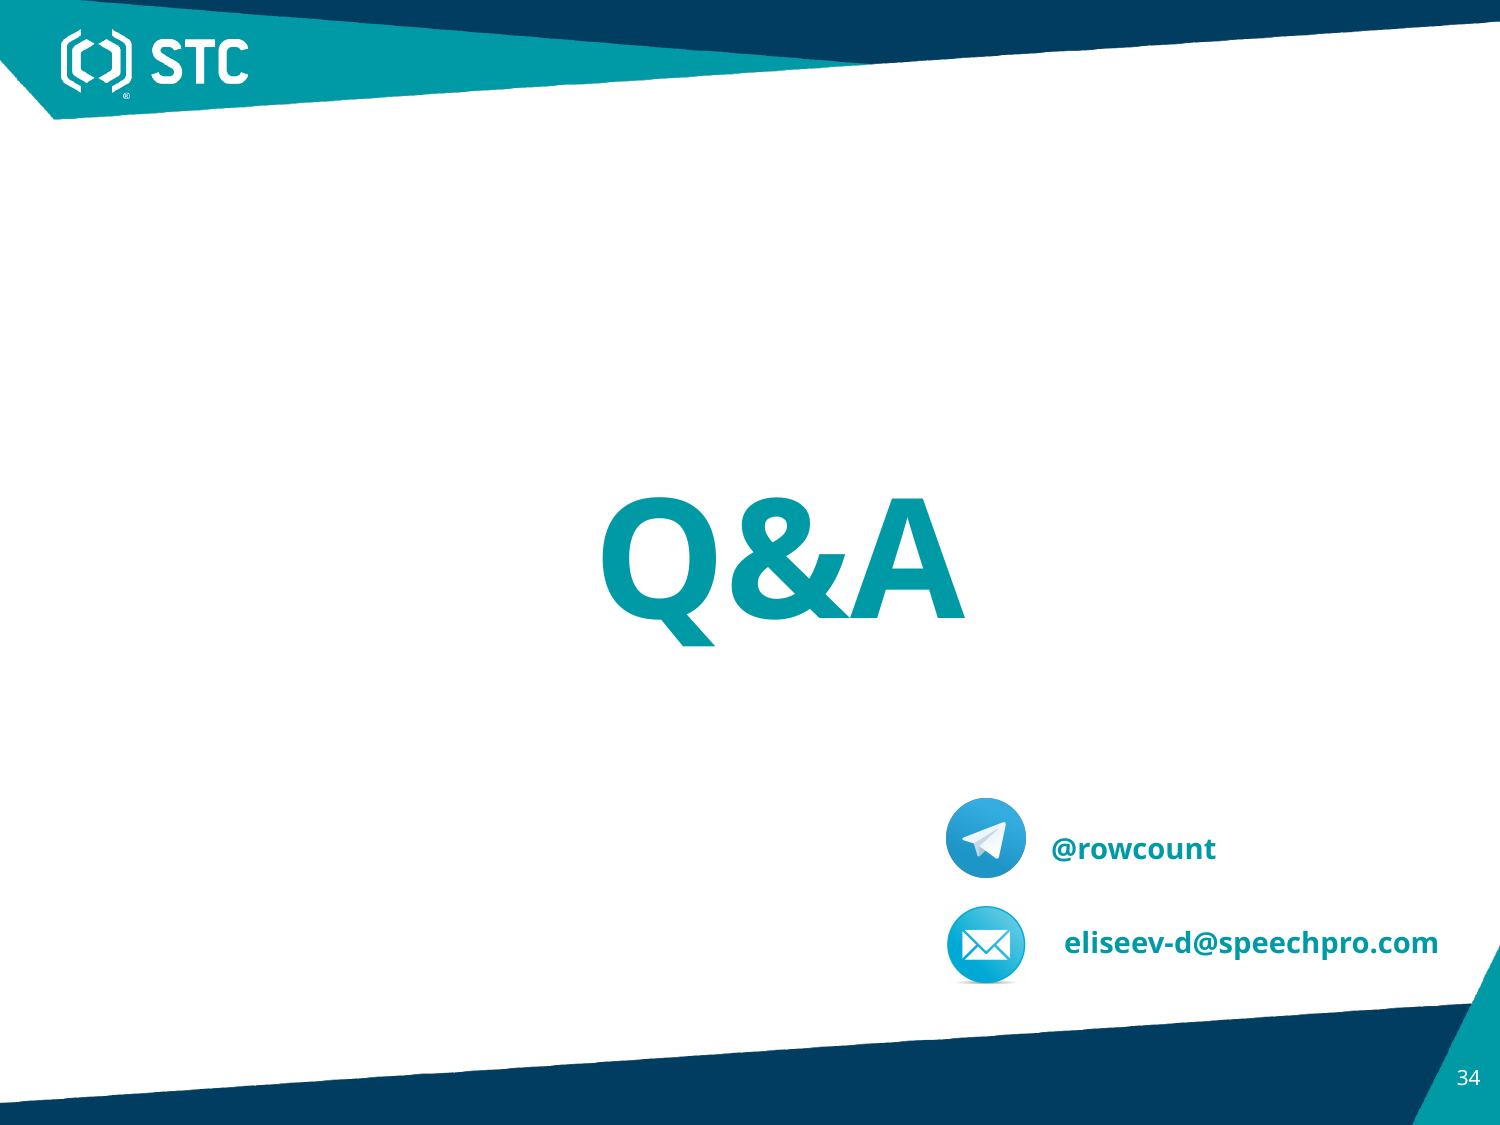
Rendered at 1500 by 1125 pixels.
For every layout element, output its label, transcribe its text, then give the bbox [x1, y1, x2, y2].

text_box Q&A [324, 444, 1235, 527]
picture [0, 0, 1500, 1125]
text_box @rowcount [927, 822, 1341, 905]
text_box eliseev-d@speechpro.com [1045, 916, 1459, 1000]
